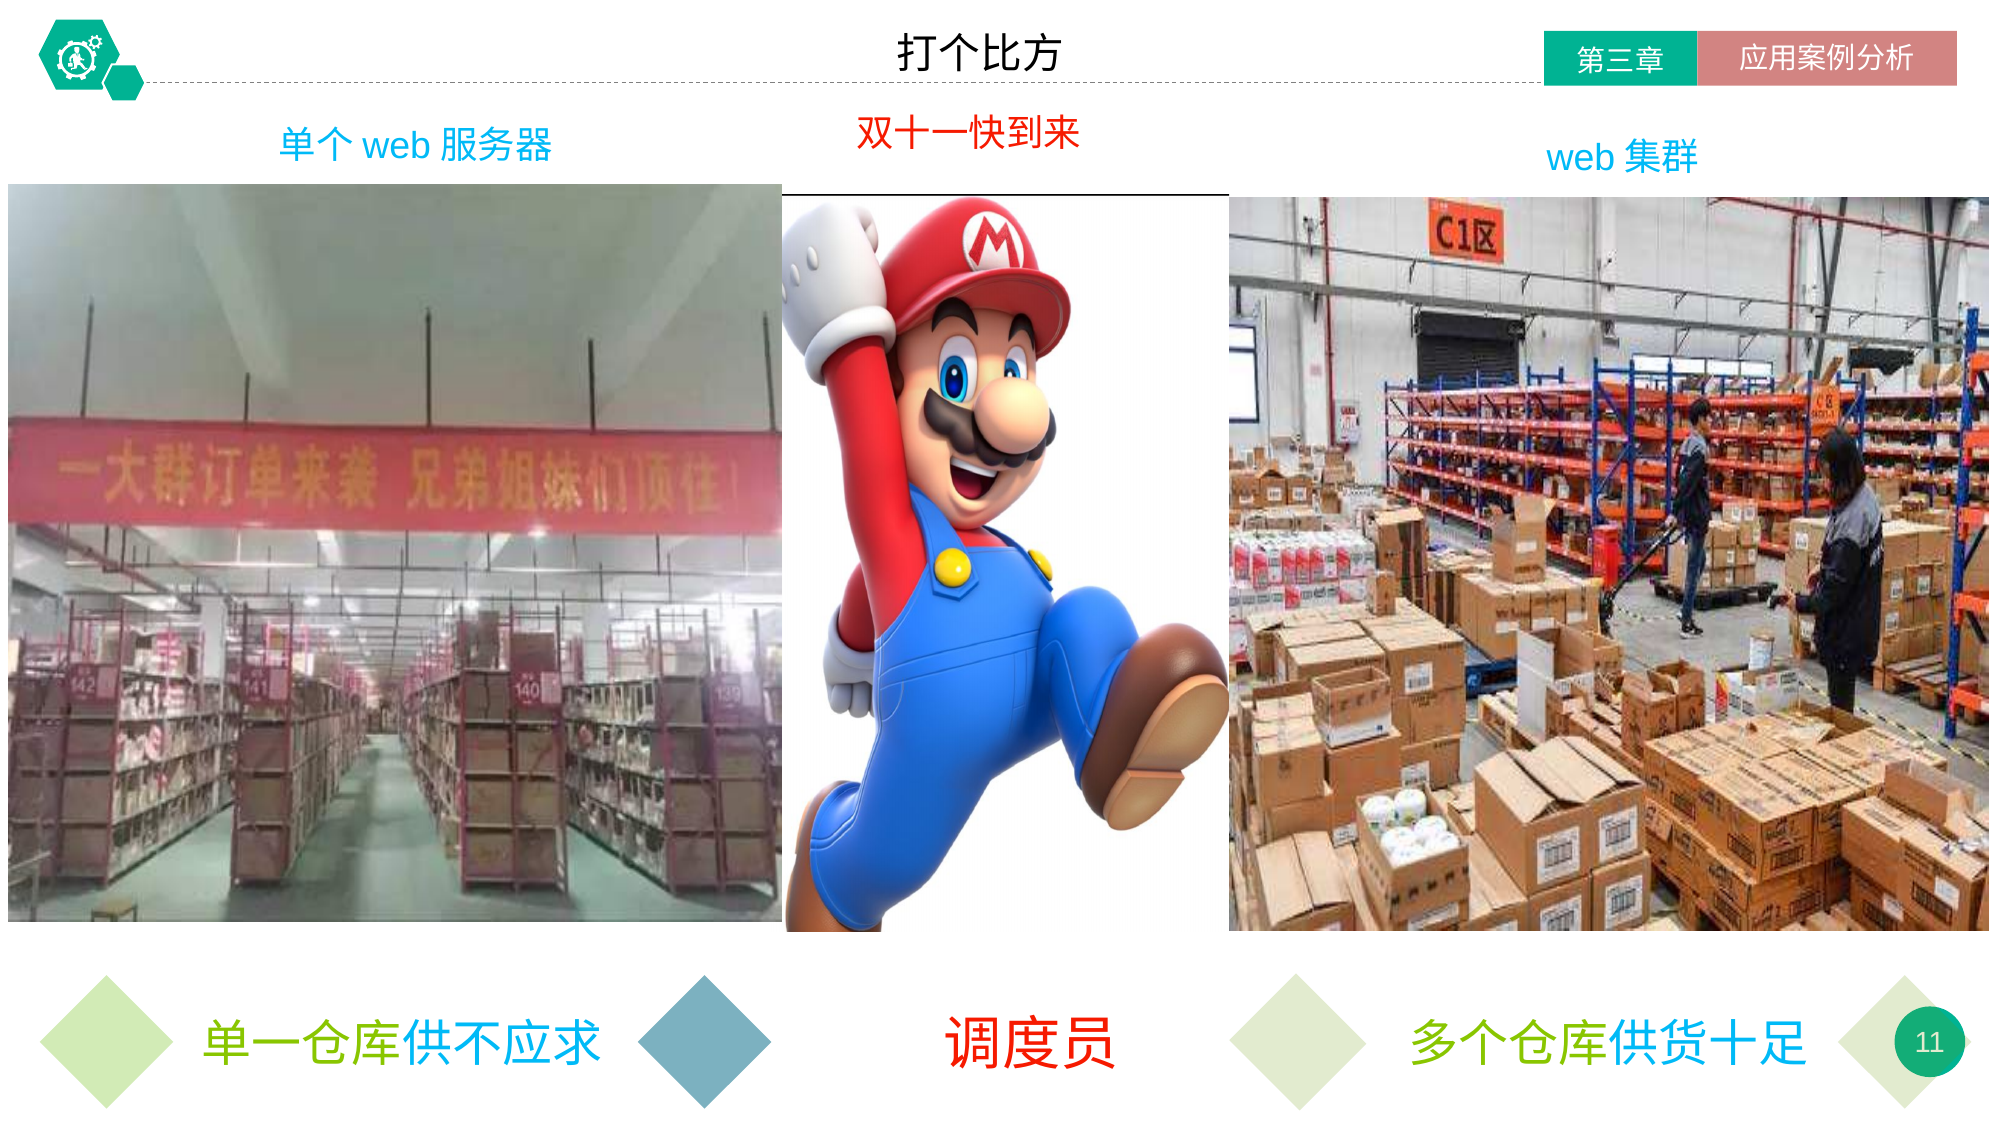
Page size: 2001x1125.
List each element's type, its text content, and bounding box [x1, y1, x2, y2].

text_box 应用案例分析 [1697, 33, 1957, 80]
text_box [101, 63, 147, 103]
text_box 打个比方 [882, 19, 1079, 82]
text_box web集群 [1531, 125, 1715, 186]
text_box 调度员 [929, 999, 1134, 1084]
text_box [1836, 973, 1973, 1111]
text_box [1696, 30, 1958, 87]
text_box [1227, 971, 1368, 1112]
text_box 单一仓库供不应求 [187, 1004, 618, 1079]
text_box [636, 973, 773, 1111]
text_box 单个web服务器 [263, 113, 568, 174]
text_box 第三章 [1544, 36, 1698, 83]
text_box [1543, 83, 1696, 87]
text_box [38, 19, 120, 90]
text_box 双十一快到来 [841, 101, 1097, 161]
text_box [38, 973, 175, 1111]
text_box 多个仓库供货十足 [1393, 1003, 1824, 1079]
text_box [1543, 30, 1696, 82]
text_box [56, 34, 103, 81]
picture [7, 184, 1989, 932]
